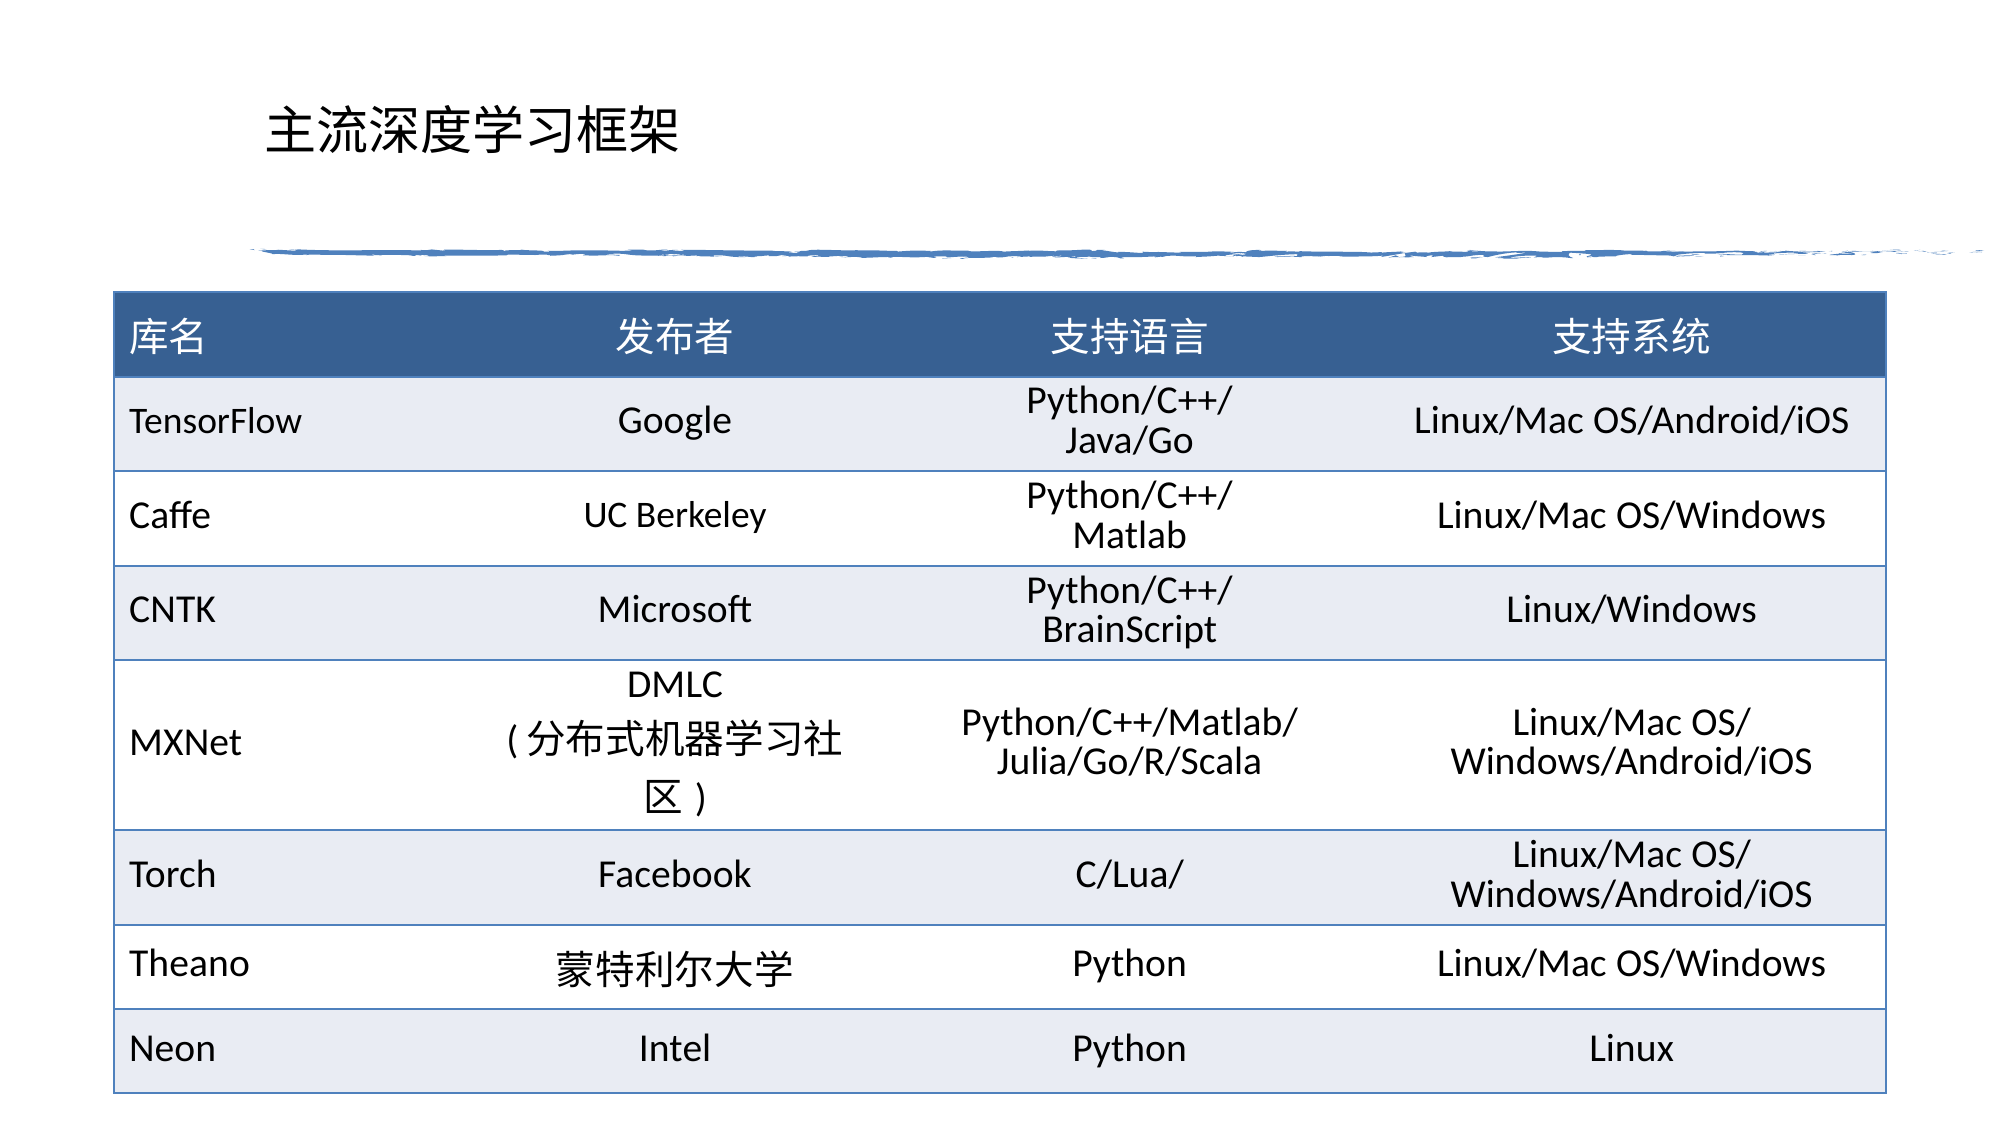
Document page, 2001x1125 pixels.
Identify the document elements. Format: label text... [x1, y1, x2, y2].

table_cell Linux [1378, 1010, 1885, 1092]
table_cell Python [882, 1010, 1378, 1092]
table_cell Python/C++/ Java/Go [882, 378, 1378, 470]
table_cell Google [468, 378, 882, 470]
table_cell TensorFlow [115, 378, 468, 470]
table_cell Python [882, 926, 1378, 1008]
title 主流深度学习框架 [249, 45, 1751, 213]
table_cell Theano [115, 926, 468, 1008]
table_cell Linux/Mac OS/Android/iOS [1378, 378, 1885, 470]
table_header 支持系统 [1378, 293, 1885, 376]
table_cell CNTK [115, 567, 468, 659]
table_cell Facebook [468, 831, 882, 924]
table_cell DMLC (分布式机器学习社区) [468, 661, 882, 829]
table_cell Linux/Mac OS/Windows [1378, 926, 1885, 1008]
table_header 库名 [115, 293, 468, 376]
table_cell Python/C++/ Matlab [882, 472, 1378, 565]
table_cell Torch [115, 831, 468, 924]
table_cell Linux/Mac OS/Windows [1378, 472, 1885, 565]
table_cell Neon [115, 1010, 468, 1092]
table_cell Python/C++/ BrainScript [882, 567, 1378, 659]
table_cell Linux/Mac OS/ Windows/Android/iOS [1378, 661, 1885, 829]
table_cell C/Lua/ [882, 831, 1378, 924]
table_cell 蒙特利尔大学 [468, 926, 882, 1008]
table_cell Caffe [115, 472, 468, 565]
table_header 支持语言 [882, 293, 1378, 376]
table_cell MXNet [115, 661, 468, 829]
table_cell Python/C++/Matlab/ Julia/Go/R/Scala [882, 661, 1378, 829]
table_cell Linux/Windows [1378, 567, 1885, 659]
table_header 发布者 [468, 293, 882, 376]
table_cell UC Berkeley [468, 472, 882, 565]
table_cell Microsoft [468, 567, 882, 659]
table_cell Linux/Mac OS/ Windows/Android/iOS [1378, 831, 1885, 924]
table_cell Intel [468, 1010, 882, 1092]
